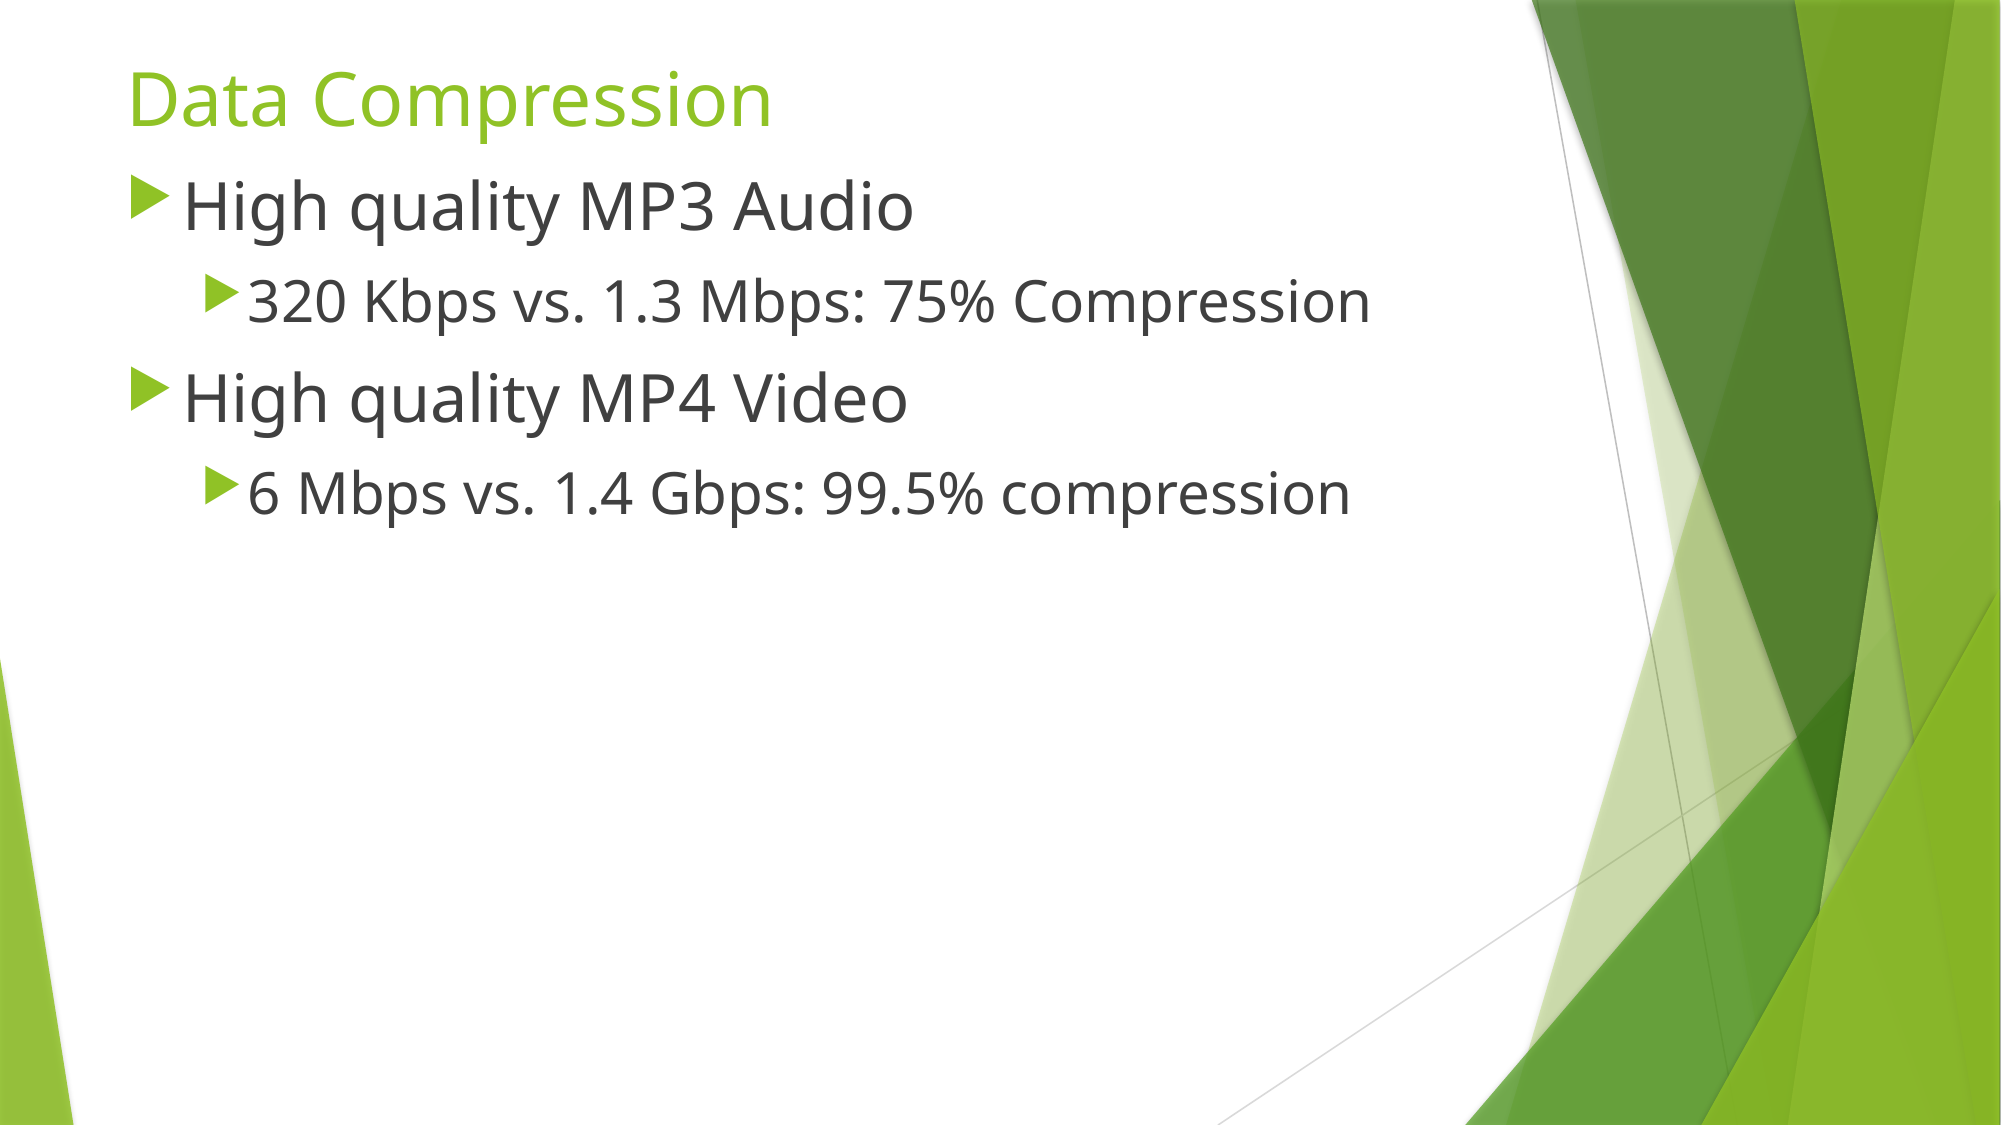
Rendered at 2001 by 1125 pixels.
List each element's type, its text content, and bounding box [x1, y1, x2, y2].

list High quality MP3 Audio 320 Kbps vs. 1.3 Mbps: 75% Compression High quality MP4 Video 6 Mbps vs. 1.4 Gbps: 99.5% compression [111, 156, 1522, 987]
title Data Compression [111, 43, 1522, 156]
